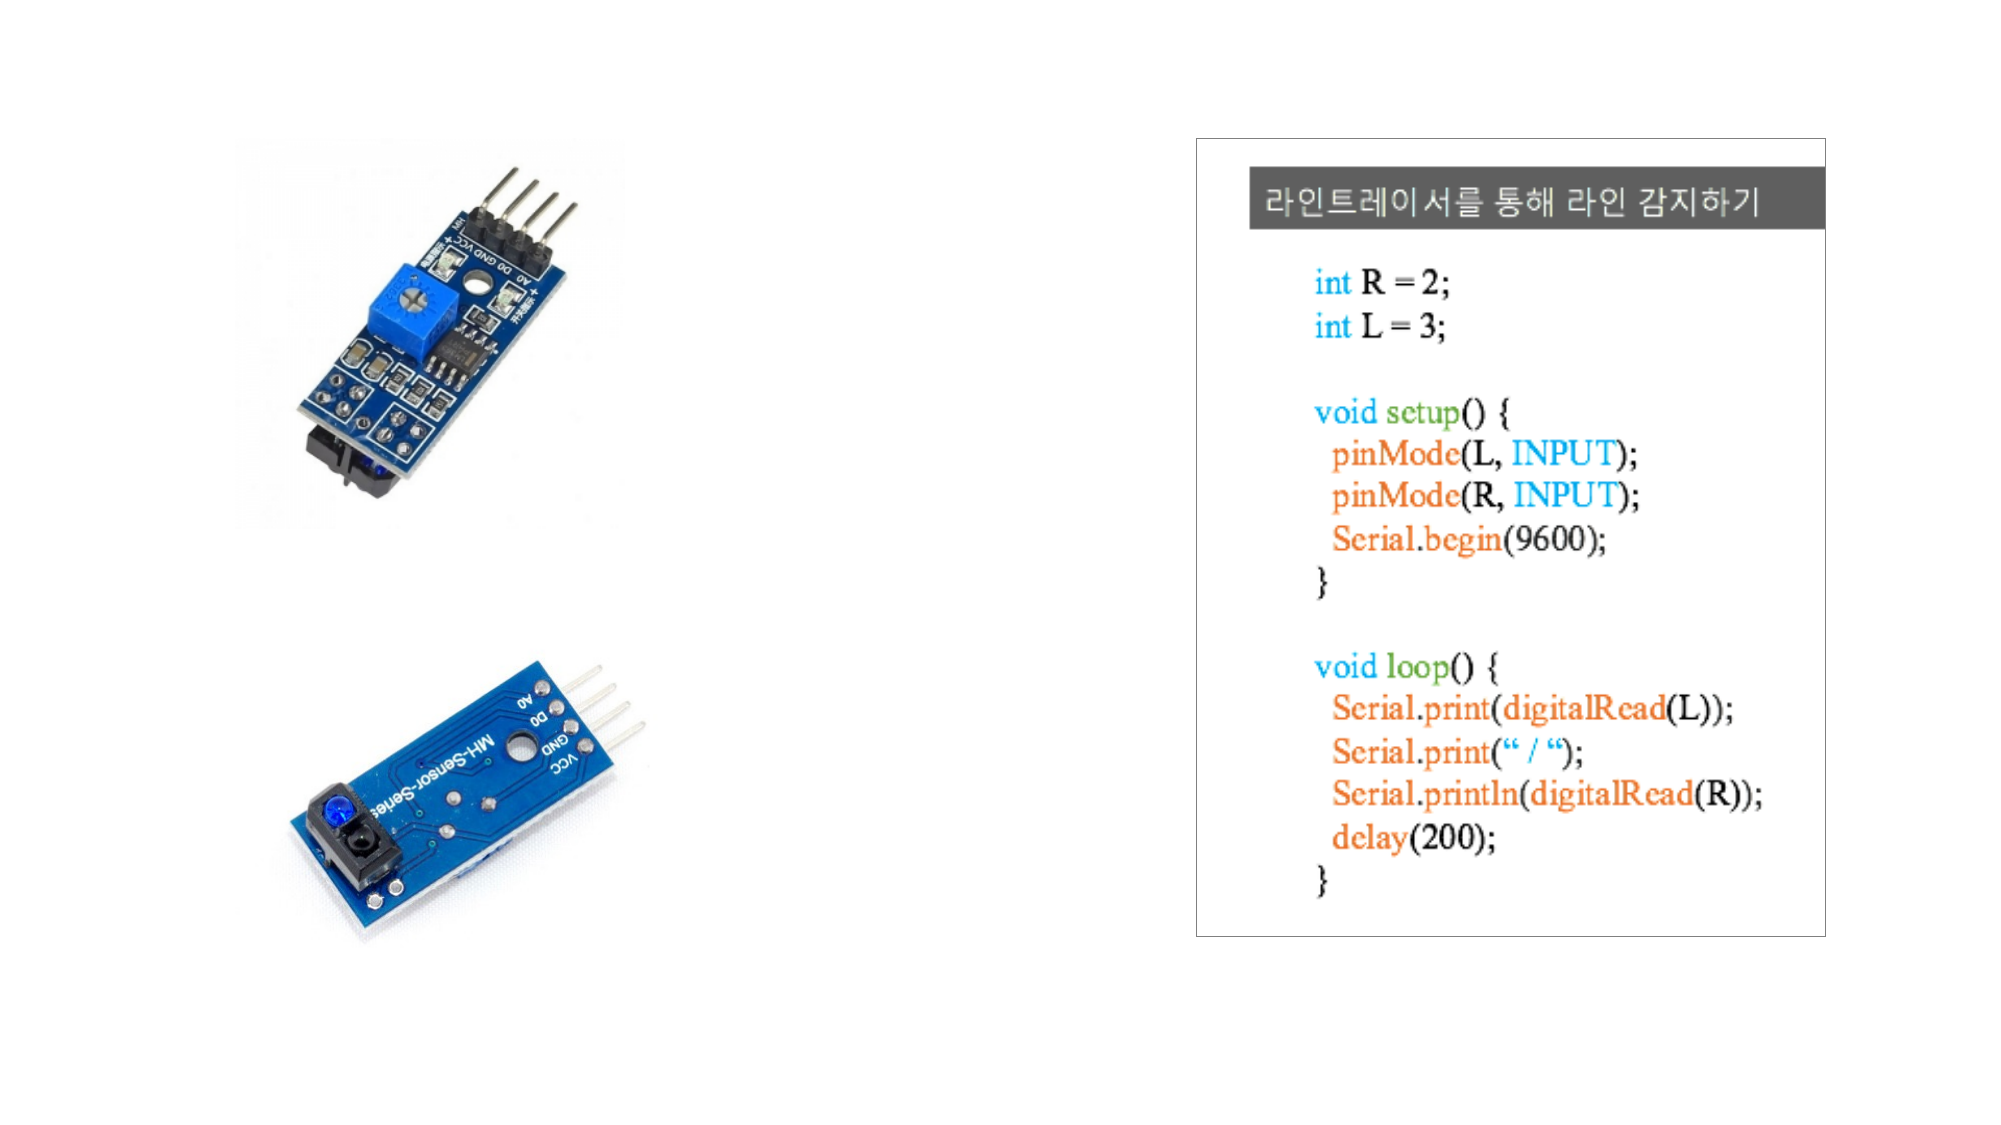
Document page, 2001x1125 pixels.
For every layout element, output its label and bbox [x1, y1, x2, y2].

picture [235, 617, 692, 976]
picture [1196, 138, 1826, 937]
picture [235, 138, 625, 529]
